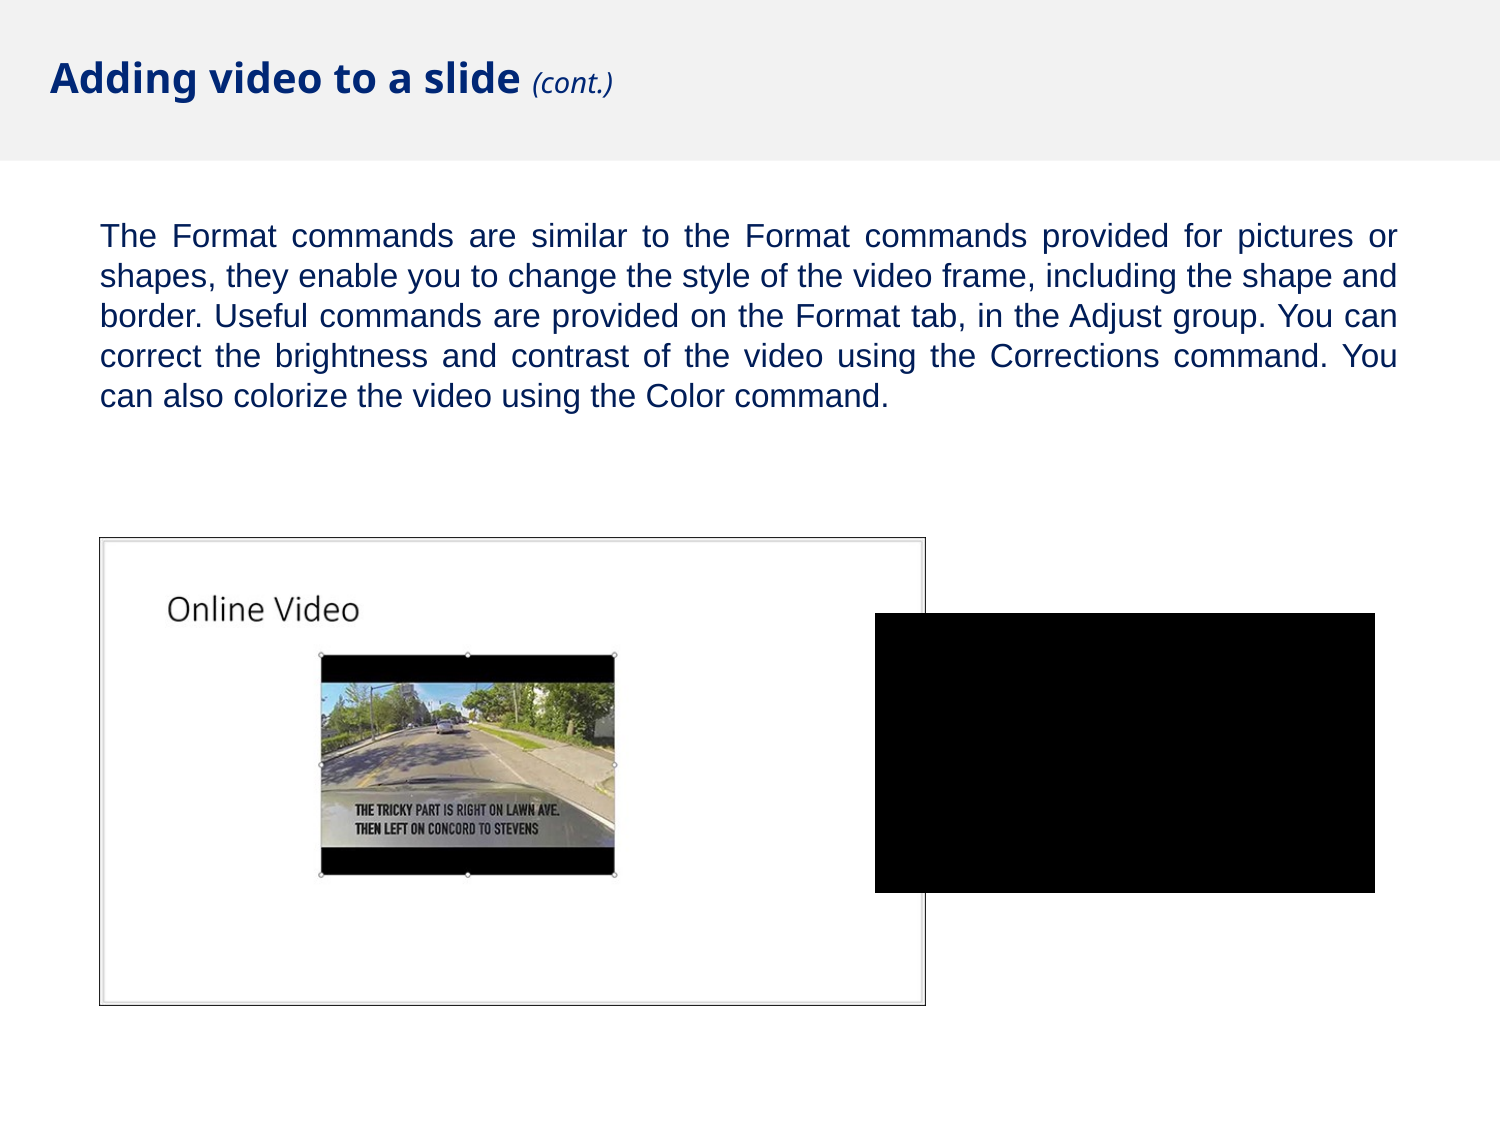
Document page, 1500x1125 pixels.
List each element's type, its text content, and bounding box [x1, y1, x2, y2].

text_box The Format commands are similar to the Format commands provided for pictures or shapes, they enable you to change the style of the video frame, including the shape and border. Useful commands are provided on the Format tab, in the Adjust group. You can correct the brightness and contrast of the video using the Corrections command. You can also colorize the video using the Color command. [99, 212, 1400, 455]
title Adding video to a slide (cont.) [50, 50, 1038, 240]
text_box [874, 612, 1376, 895]
picture [99, 537, 926, 1006]
